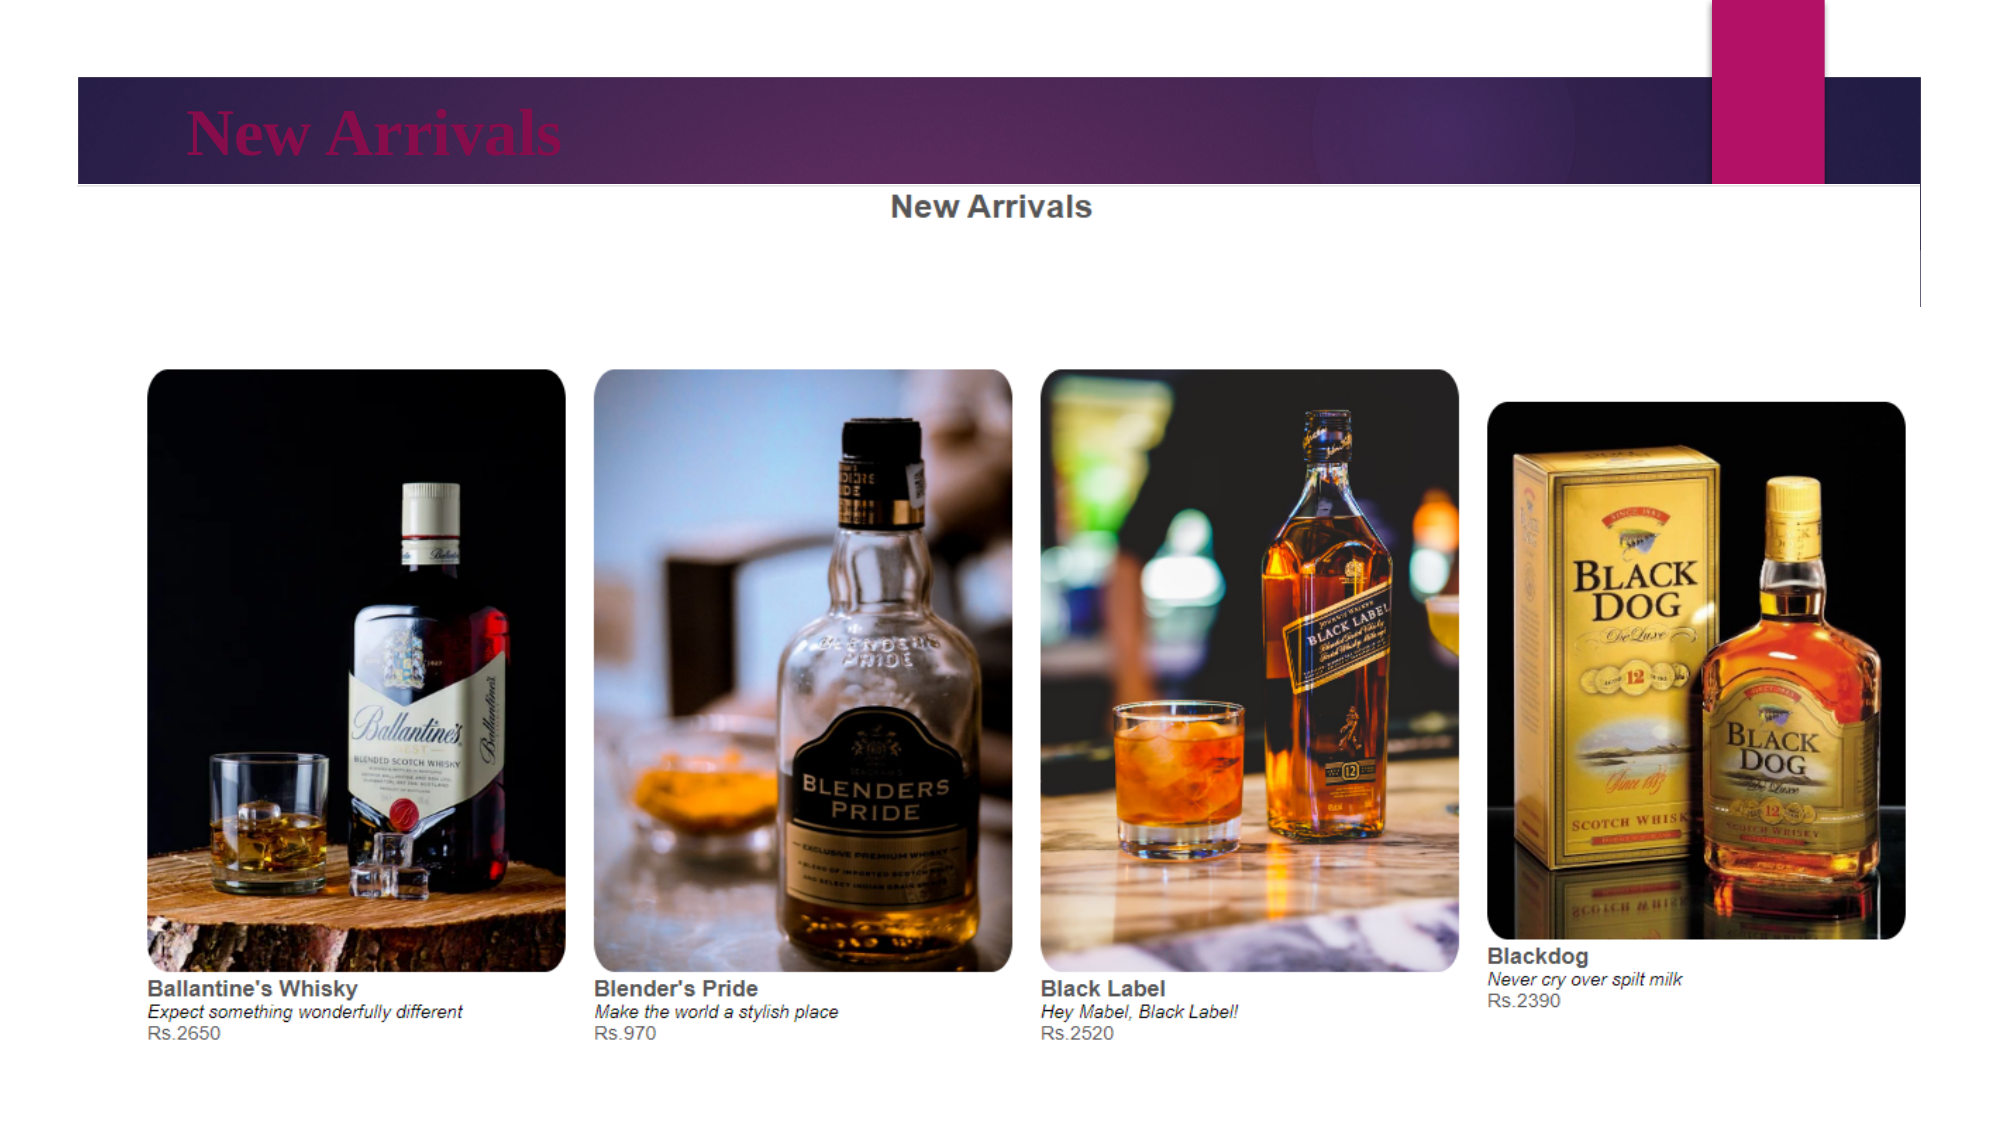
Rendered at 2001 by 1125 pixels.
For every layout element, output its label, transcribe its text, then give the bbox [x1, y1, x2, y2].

text_box New Arrivals [171, 81, 623, 177]
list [77, 184, 1921, 1049]
